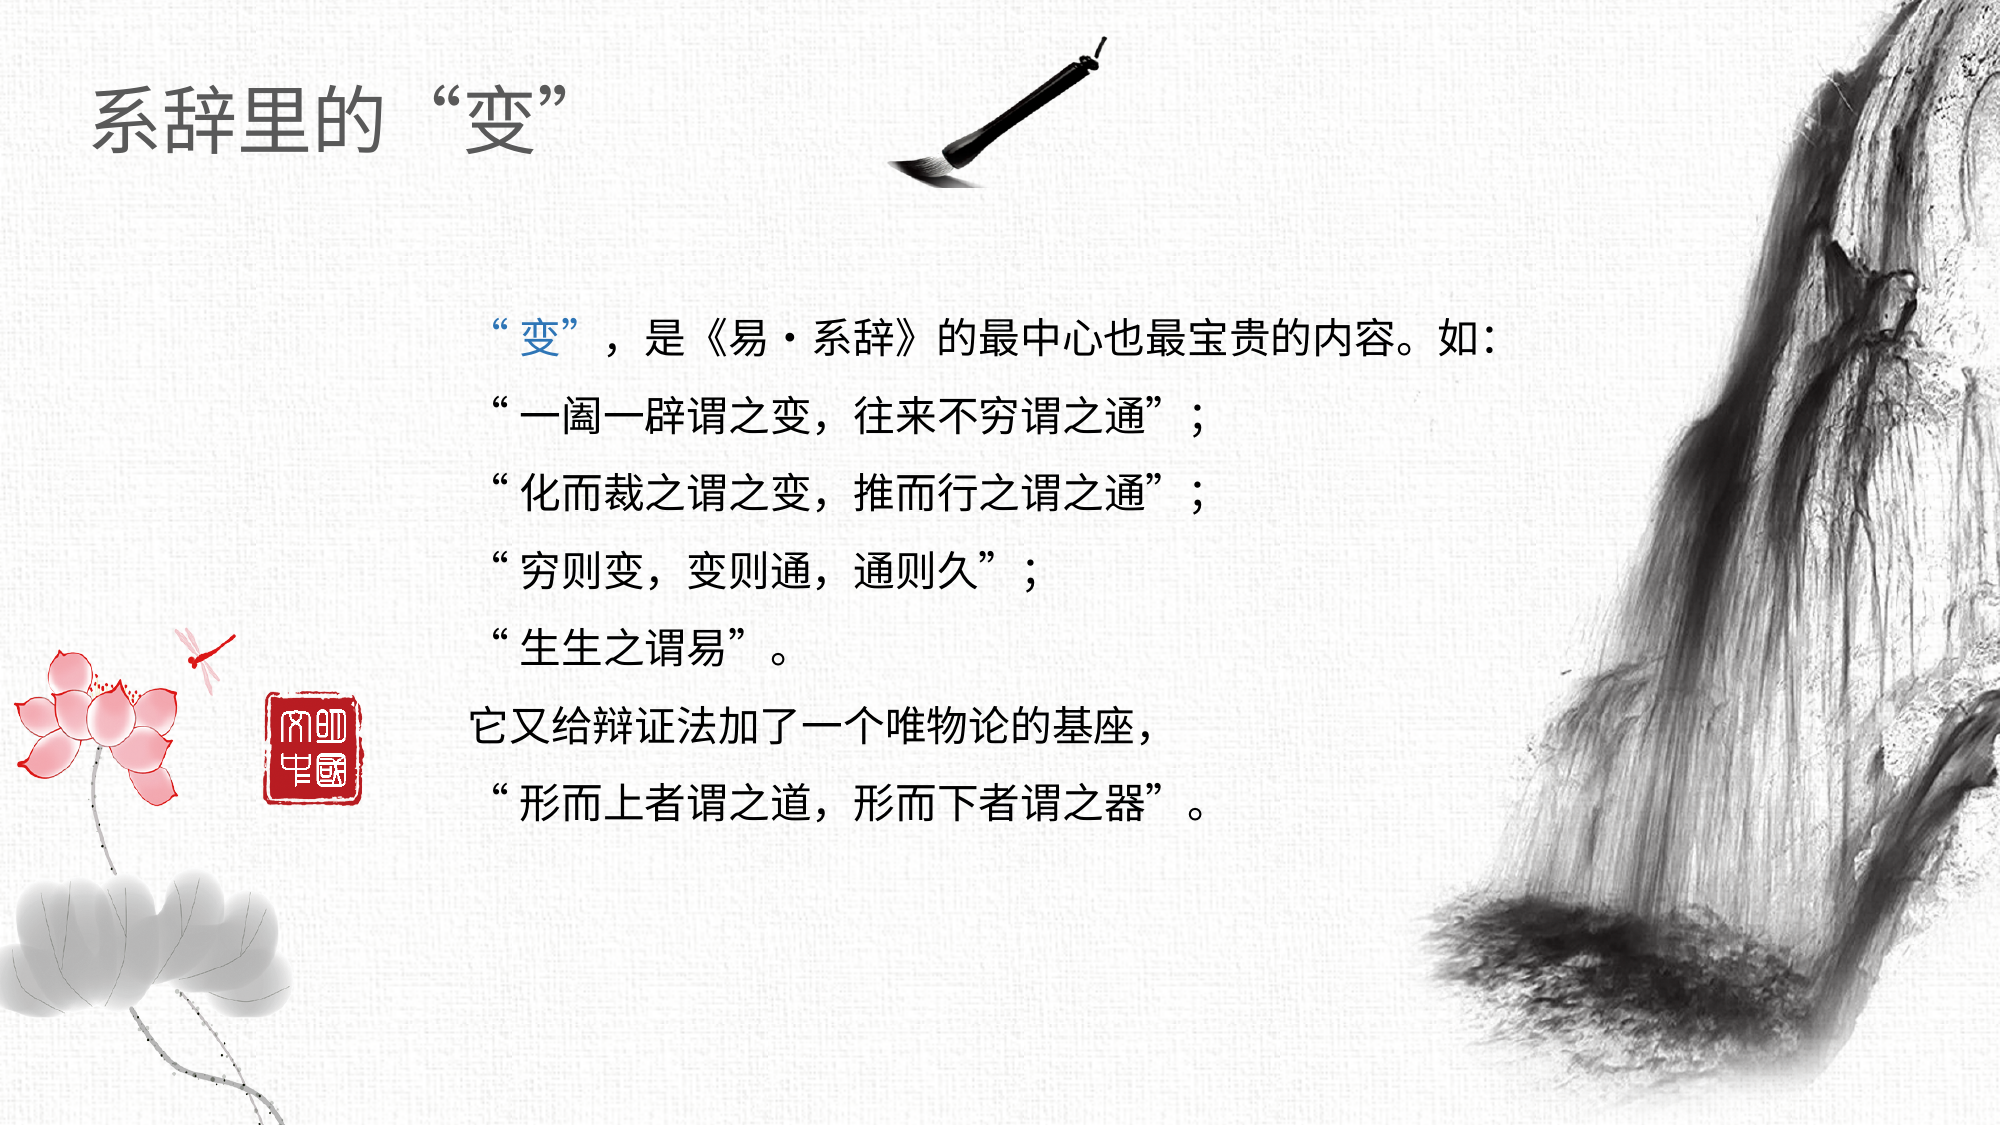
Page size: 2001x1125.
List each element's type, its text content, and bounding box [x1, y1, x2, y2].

picture [1401, 0, 2000, 1125]
picture [876, 29, 1128, 188]
picture [0, 591, 386, 1125]
text_box 系辞里的“变” [72, 66, 876, 171]
text_box “变”，是《易•系辞》的最中心也最宝贵的内容。如： “一阖一辟谓之变，往来不穷谓之通”； “化而裁之谓之变，推而行之谓之通”； “穷则变，变则通，通则久”； “生生之谓易”。 它又给辩证法加了一个唯物论的基座， “形而上者谓之道，形而下者谓之器”。 [438, 314, 1401, 967]
